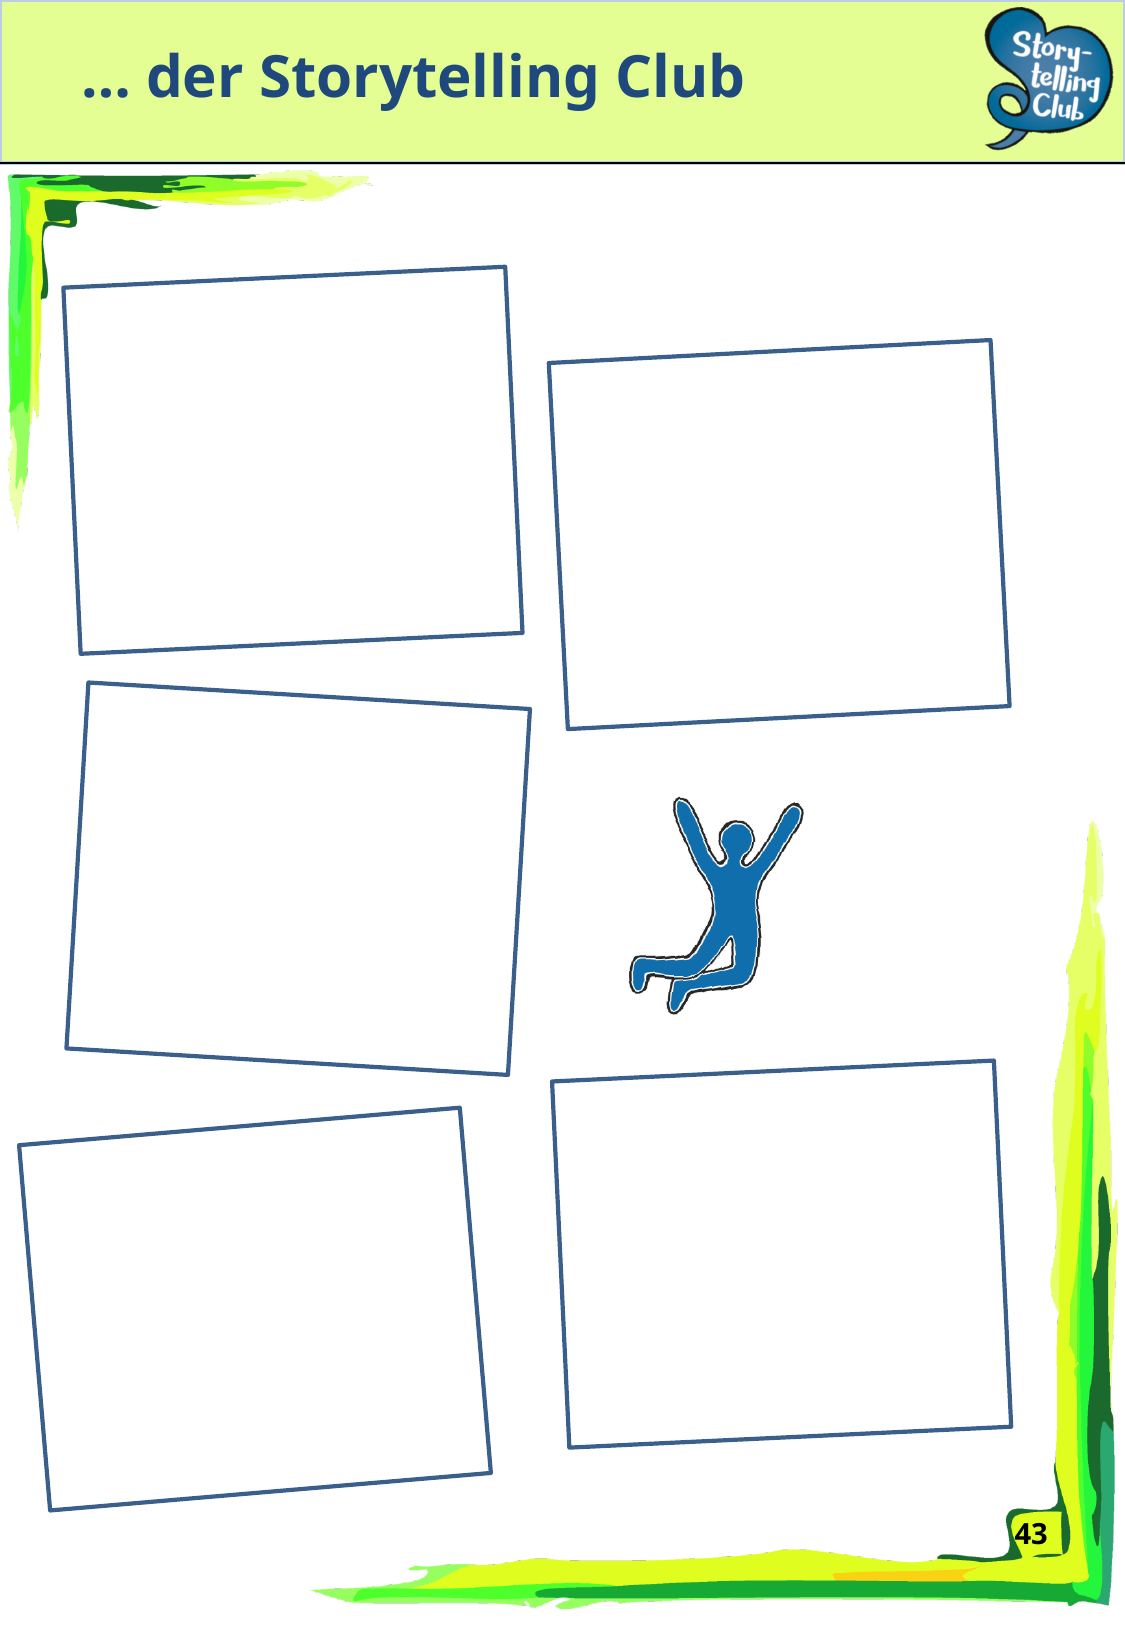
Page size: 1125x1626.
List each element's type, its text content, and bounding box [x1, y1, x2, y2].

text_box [33, 276, 1004, 1493]
picture [960, 2, 1125, 162]
picture [605, 796, 827, 1018]
text_box [0, 0, 1125, 161]
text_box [0, 170, 1125, 1610]
text_box … der Storytelling Club [66, 44, 962, 104]
